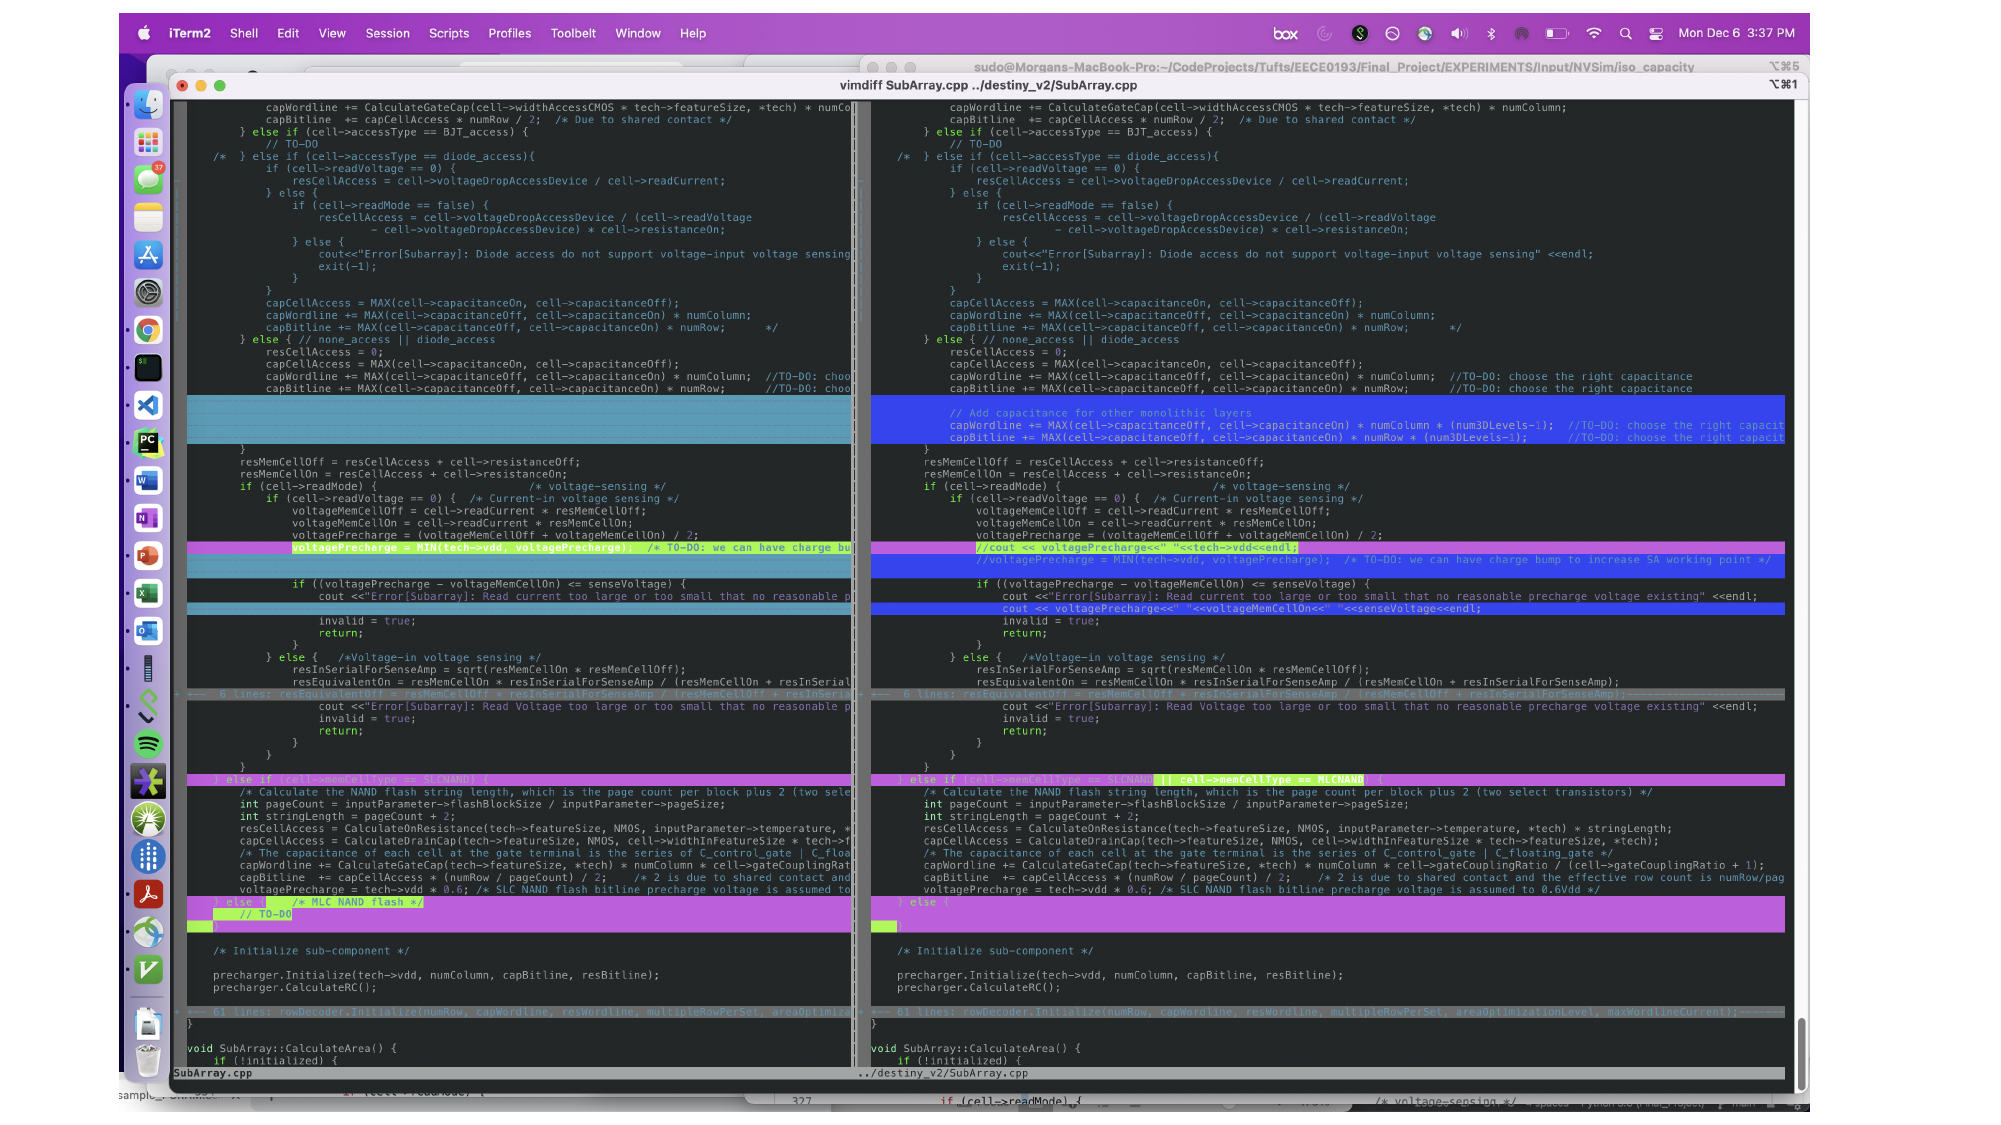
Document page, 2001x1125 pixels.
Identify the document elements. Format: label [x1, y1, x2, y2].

list [118, 13, 1810, 1112]
